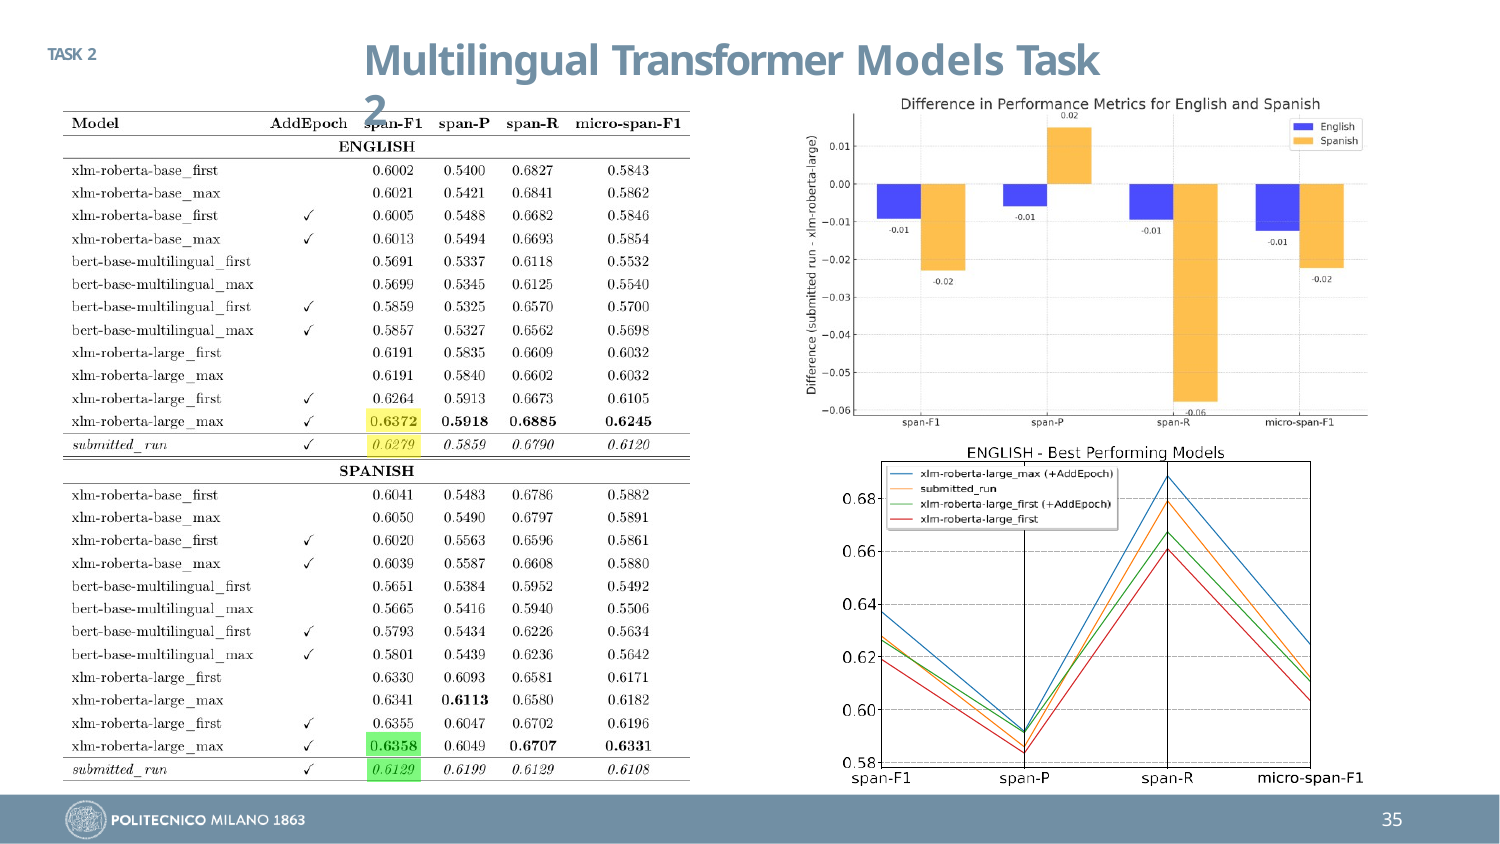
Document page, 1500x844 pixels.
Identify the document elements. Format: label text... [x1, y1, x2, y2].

picture [805, 96, 1369, 428]
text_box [843, 446, 1364, 786]
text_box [0, 111, 1500, 844]
title Multilingual Transformer Models Task 2 [361, 31, 1132, 110]
text_box TASK 2 [45, 42, 102, 65]
